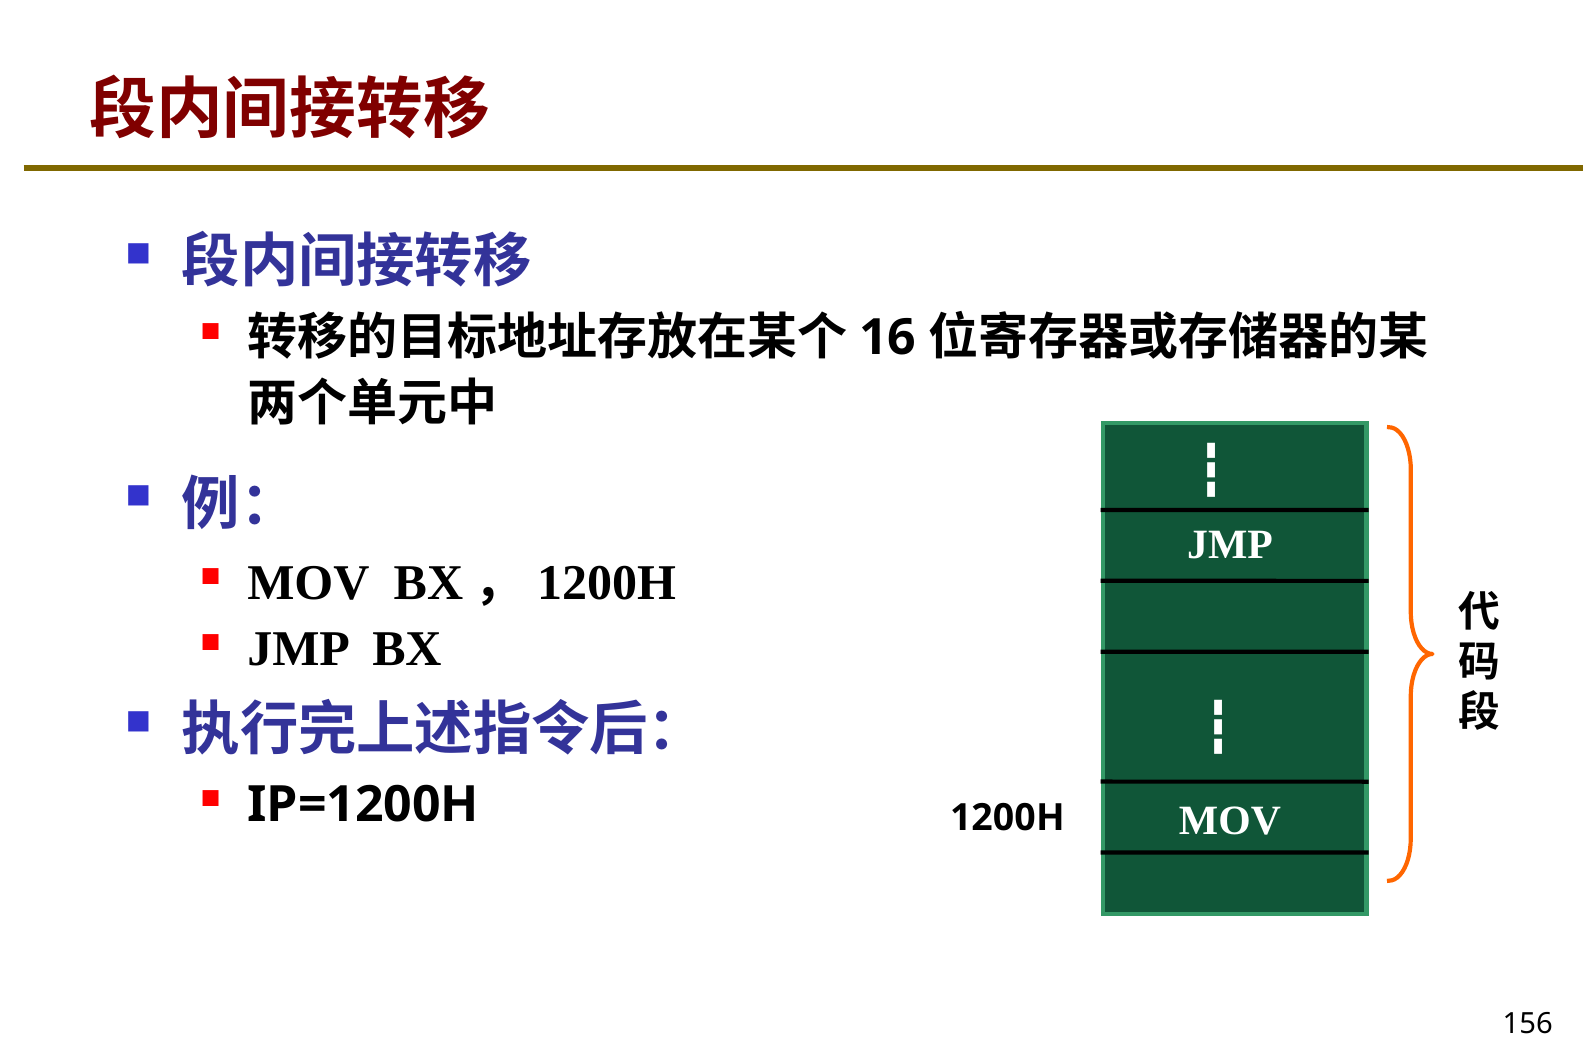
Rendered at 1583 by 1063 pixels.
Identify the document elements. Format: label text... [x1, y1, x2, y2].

text_box MOV [1137, 785, 1323, 851]
text_box [1102, 581, 1367, 651]
text_box 1200H [935, 785, 1115, 846]
slide_number 156 [1446, 980, 1569, 1052]
text_box ┇ [1188, 687, 1282, 762]
title 段内间接转移 [74, 39, 1424, 154]
text_box [1102, 423, 1367, 580]
list 段内间接转移 转移的目标地址存放在某个16位寄存器或存储器的某两个单元中 例： MOV BX，1200H JMP BX 执行完上述指令后： IP=1200H [110, 208, 1452, 870]
text_box [1102, 782, 1367, 852]
text_box ┇ [1181, 430, 1275, 505]
text_box 代码段 [1444, 576, 1525, 742]
text_box [1102, 652, 1367, 781]
text_box [1102, 853, 1367, 915]
text_box JMP [1137, 509, 1323, 575]
text_box [1389, 427, 1433, 881]
